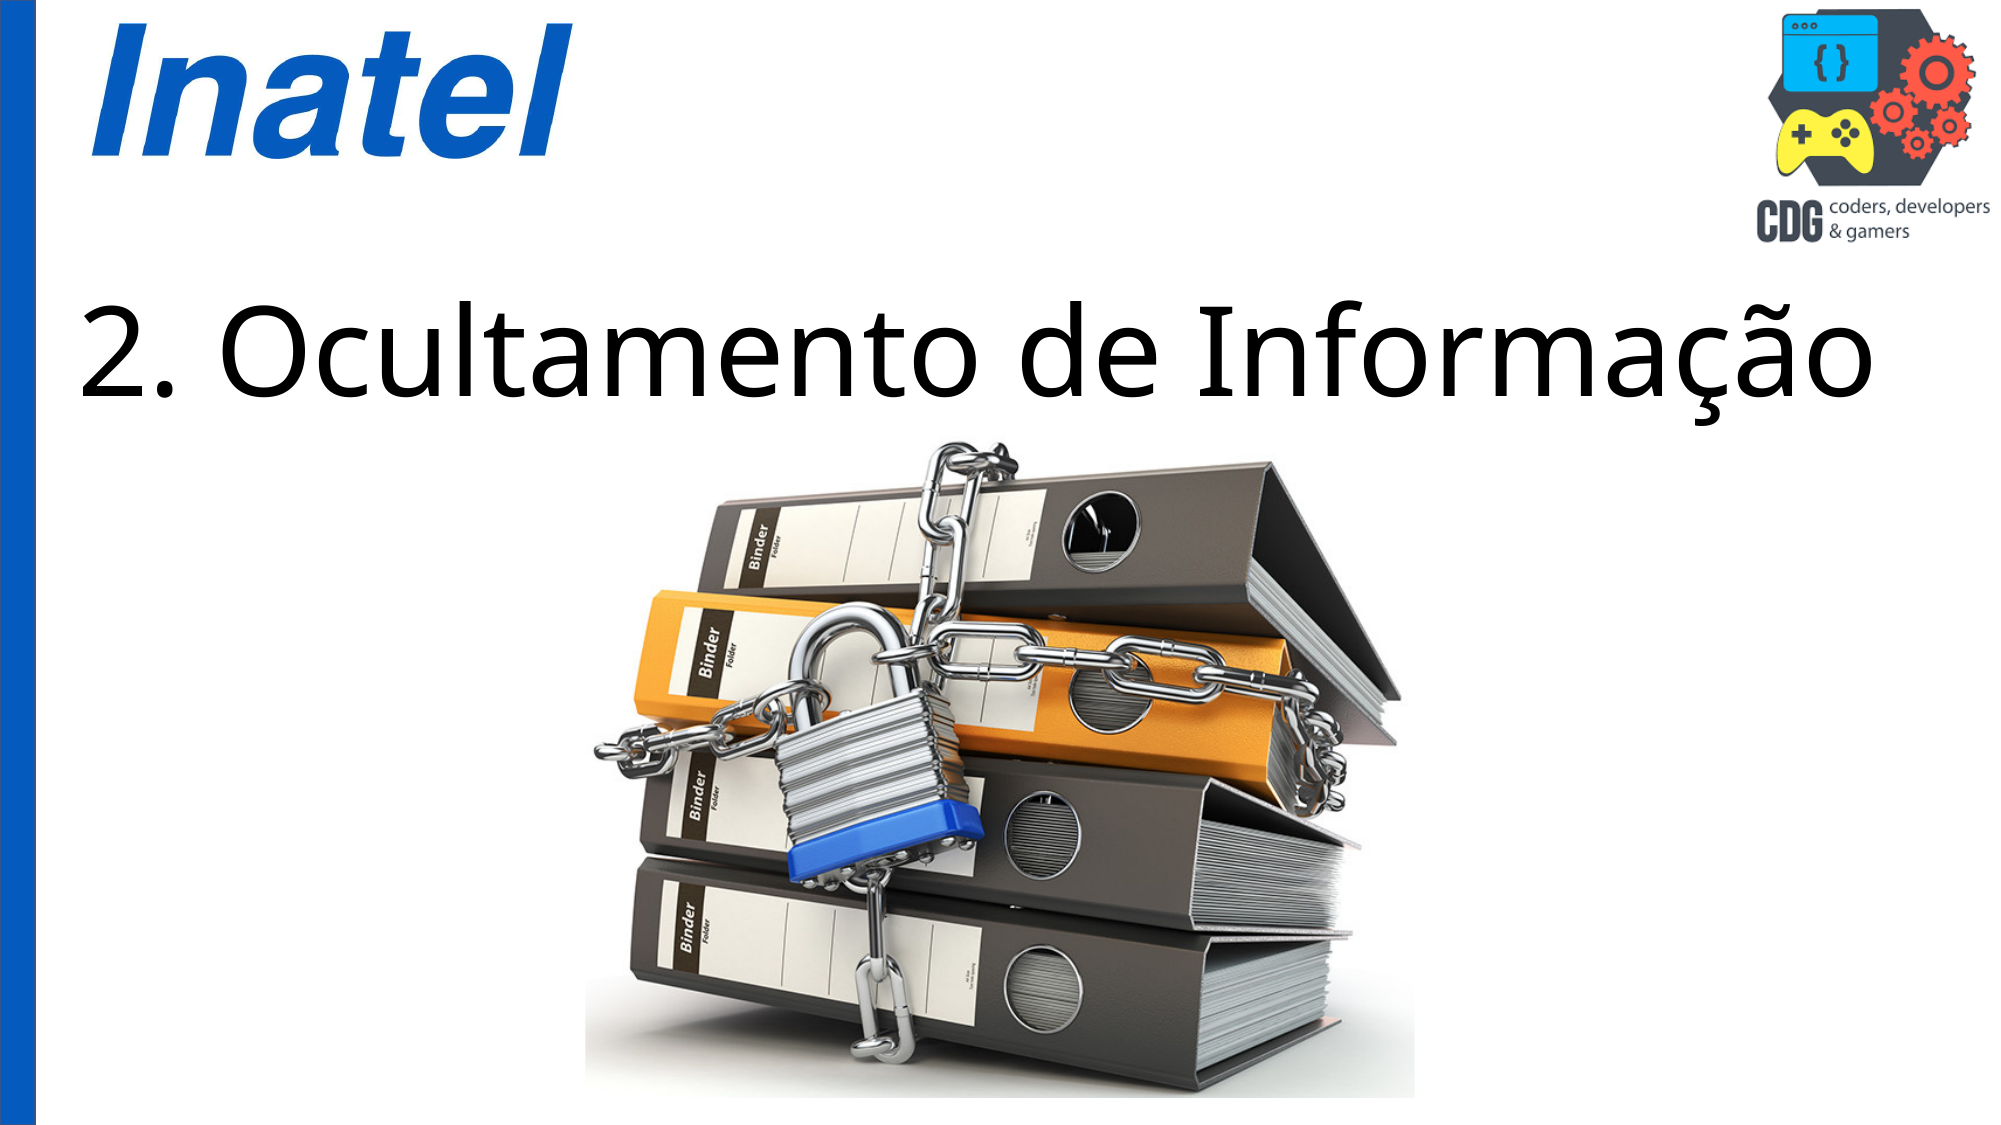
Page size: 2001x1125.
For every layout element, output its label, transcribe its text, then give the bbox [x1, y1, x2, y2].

picture [91, 23, 573, 159]
picture [585, 430, 1415, 1098]
text_box 2. Ocultamento de Informação [62, 263, 2000, 429]
picture [1745, 0, 2000, 255]
